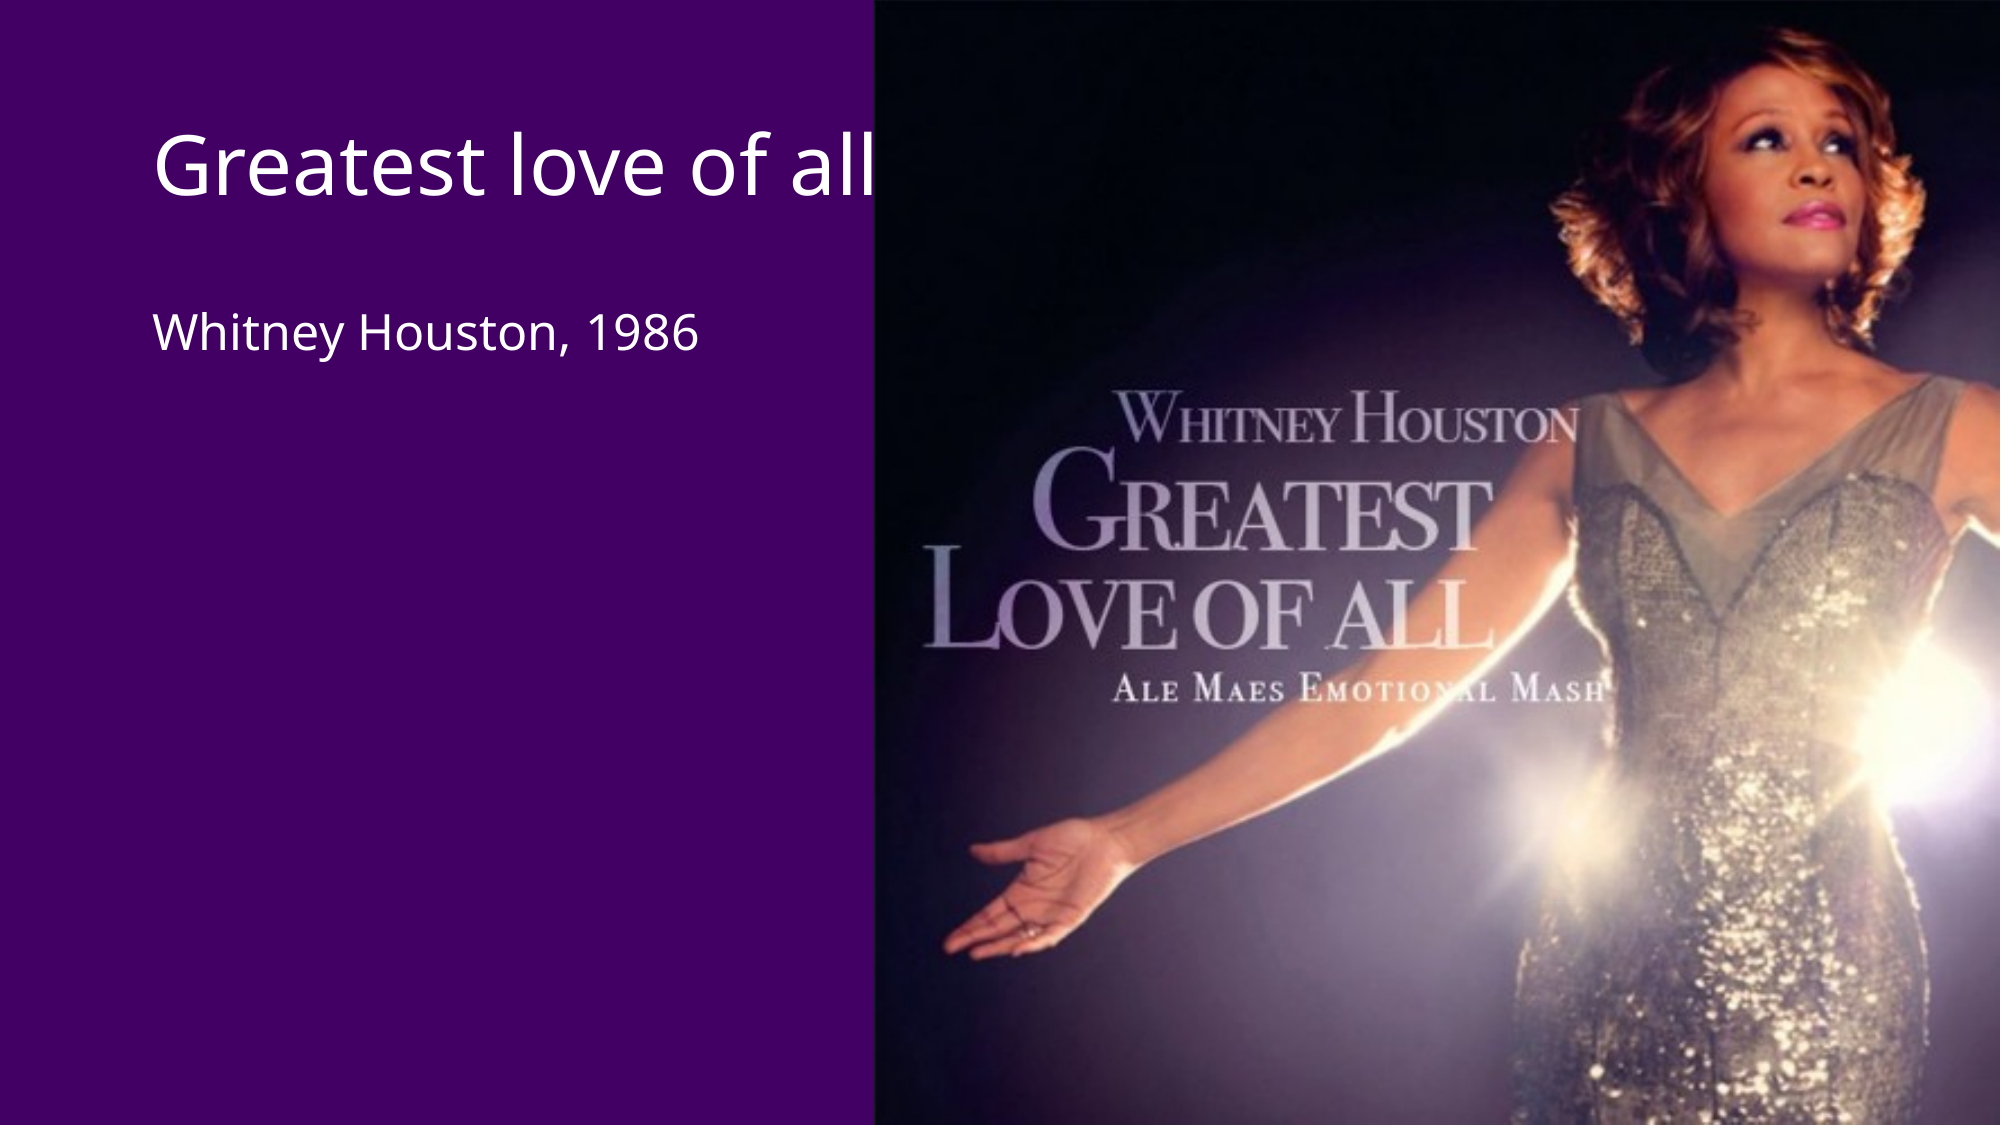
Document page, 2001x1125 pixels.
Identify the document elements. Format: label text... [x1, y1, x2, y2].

list Whitney Houston, 1986 [137, 299, 874, 1014]
picture [874, 0, 2000, 1125]
title Greatest love of all [137, 59, 874, 278]
